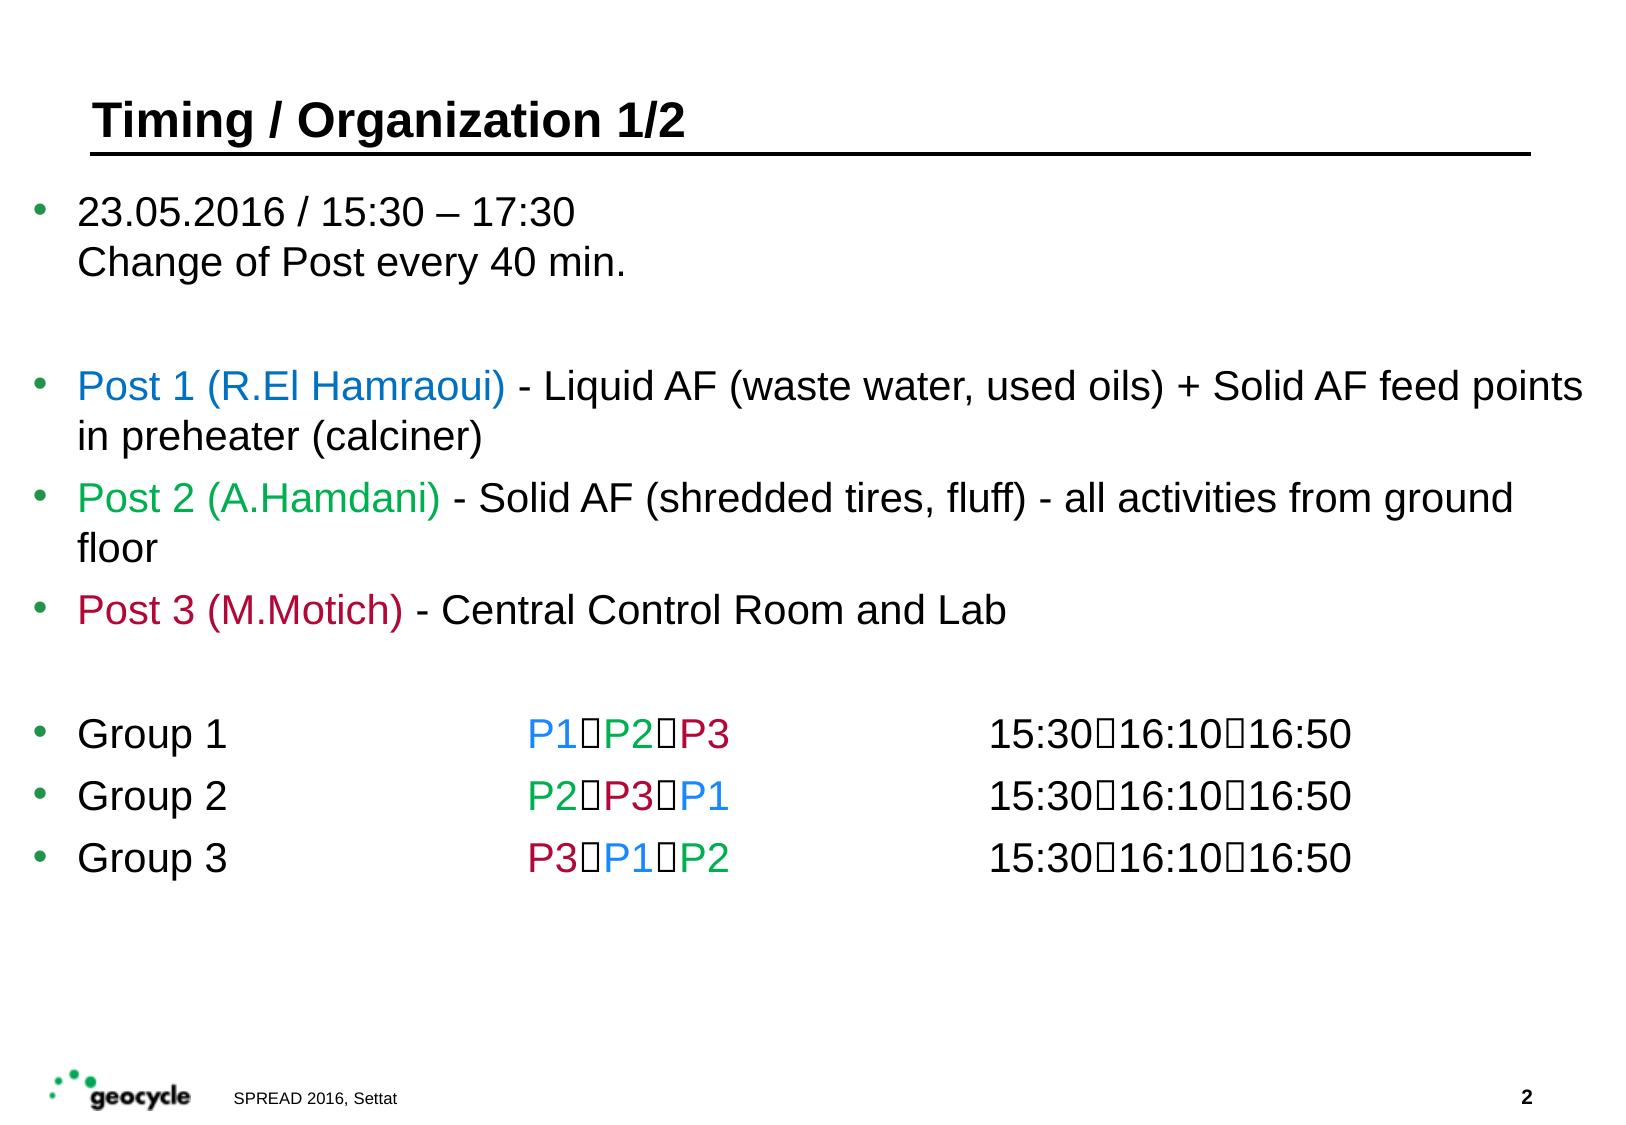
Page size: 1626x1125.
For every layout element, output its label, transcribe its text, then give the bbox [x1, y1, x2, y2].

list 23.05.2016 / 15:30 – 17:30 Change of Post every 40 min. Post 1 (R.El Hamraoui) - Liquid AF (waste water, used oils) + Solid AF feed points in preheater (calciner) Post 2 (A.Hamdani) - Solid AF (shredded tires, fluff) - all activities from ground floor Post 3 (M.Motich) - Central Control Room and Lab Group 1 P1P2P3 15:3016:1016:50 Group 2 P2P3P1 15:3016:1016:50 Group 3 P3P1P2 15:3016:1016:50 [32, 184, 1593, 1059]
footer SPREAD 2016, Settat [233, 1087, 813, 1109]
title Timing / Organization 1/2 [91, 19, 1532, 149]
slide_number 2 [1497, 1082, 1534, 1106]
picture [49, 1069, 191, 1111]
